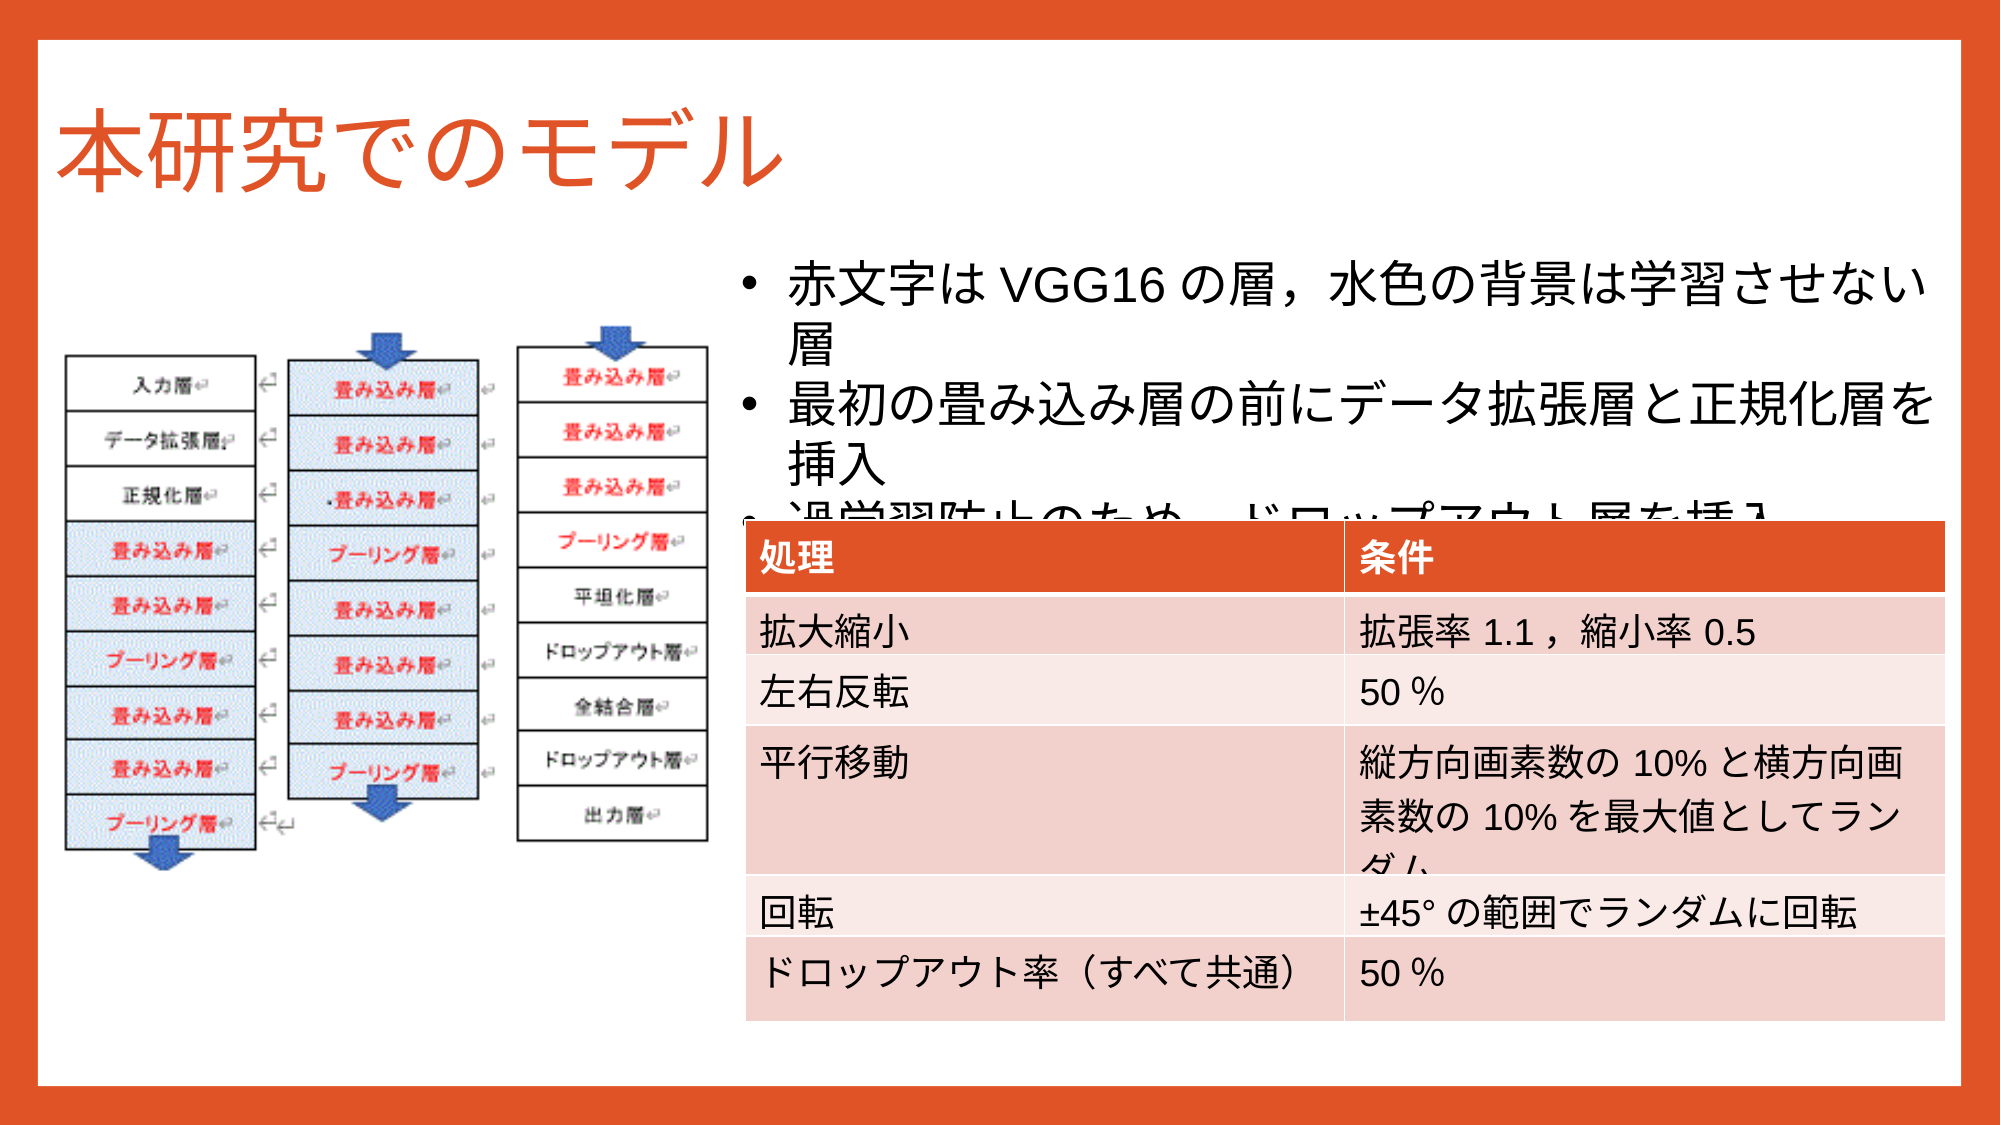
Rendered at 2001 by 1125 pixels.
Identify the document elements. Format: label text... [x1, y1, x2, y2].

table_cell 拡大縮小 [746, 597, 1344, 654]
table_header 条件 [1345, 521, 1945, 592]
table_cell 拡張率1.1，縮小率0.5 [1345, 597, 1945, 654]
title 本研究でのモデル [39, 45, 1660, 268]
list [60, 317, 720, 882]
table_header 処理 [746, 521, 1344, 592]
table_cell ±45°の範囲でランダムに回転 [1345, 876, 1945, 935]
table_cell 左右反転 [746, 655, 1344, 724]
text_box 赤文字はVGG16の層，水色の背景は学習させない層 最初の畳み込み層の前にデータ拡張層と正規化層を挿入 過学習防止のため，ドロップアウト層を挿入 [726, 245, 1965, 561]
table_cell 回転 [746, 876, 1344, 935]
table_cell ドロップアウト率（すべて共通） [746, 937, 1344, 1021]
table_cell 50％ [1345, 655, 1945, 724]
table_cell 縦方向画素数の10%と横方向画素数の10%を最大値としてランダム [1345, 726, 1945, 874]
table_cell 平行移動 [746, 726, 1344, 874]
table_cell 50％ [1345, 937, 1945, 1021]
